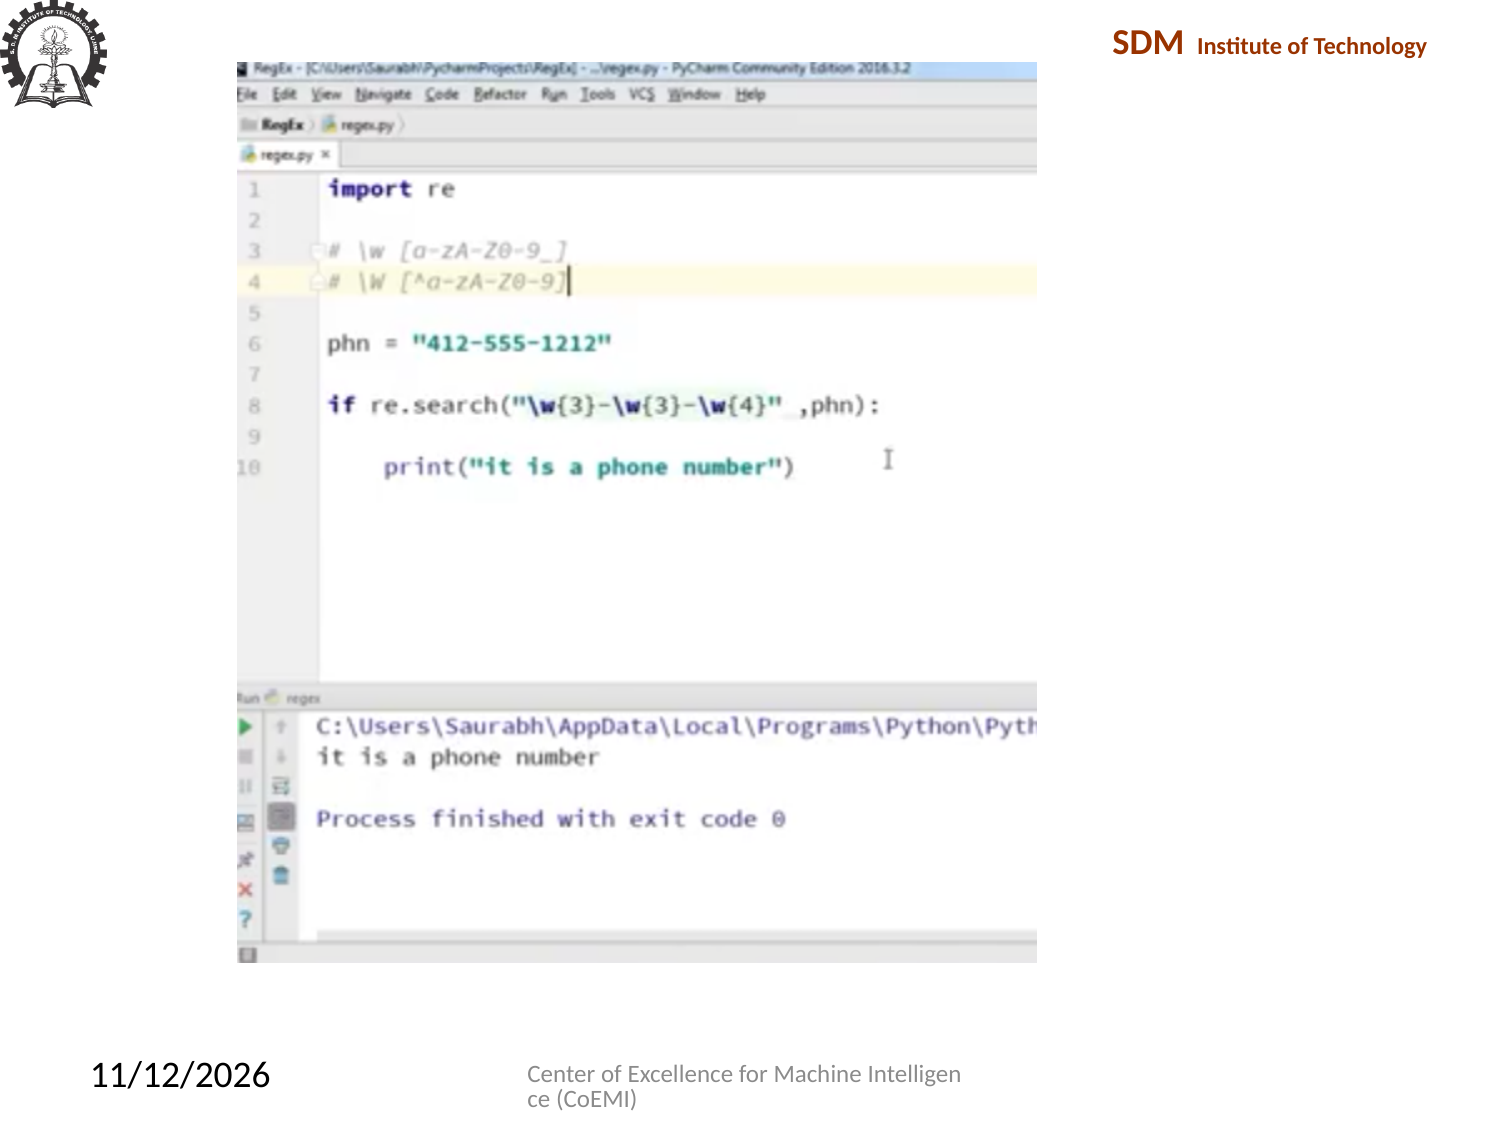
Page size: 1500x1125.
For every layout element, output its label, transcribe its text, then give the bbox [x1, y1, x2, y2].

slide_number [75, 1042, 425, 1103]
picture [0, 0, 107, 108]
footer Center of Excellence for Machine Intelligence (CoEMI) [512, 1042, 988, 1103]
picture [237, 62, 1037, 963]
